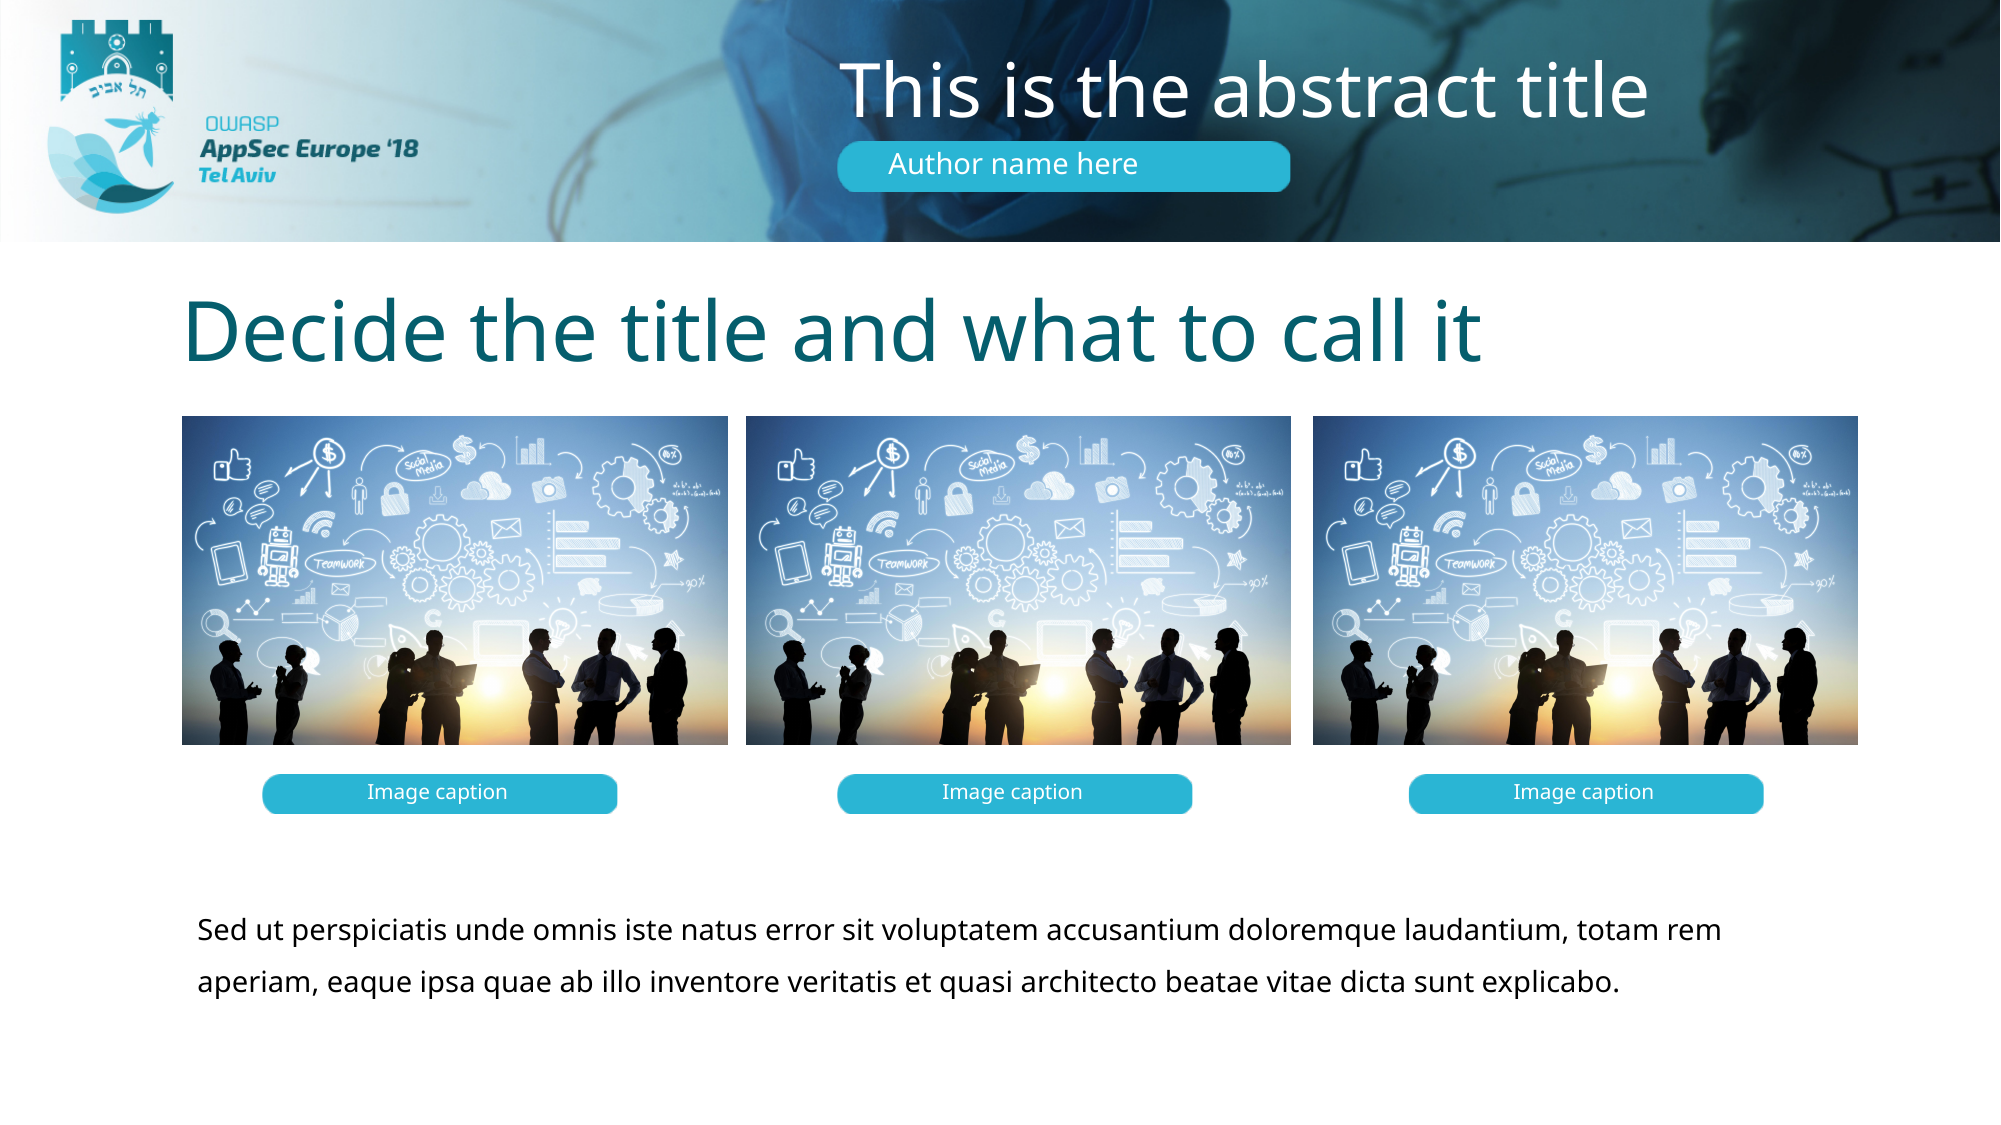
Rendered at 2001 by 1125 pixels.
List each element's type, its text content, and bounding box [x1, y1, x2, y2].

picture [1313, 416, 1858, 745]
picture [262, 774, 618, 814]
picture [182, 416, 728, 745]
picture [745, 416, 1291, 745]
picture [837, 774, 1193, 814]
text_box Decide the title and what to call it [166, 271, 1574, 386]
picture [0, 0, 2000, 242]
picture [1408, 774, 1764, 814]
text_box Sed ut perspiciatis unde omnis iste natus error sit voluptatem accusantium doloremque laudantium, totam rem aperiam, eaque ipsa quae ab illo inventore veritatis et quasi architecto beatae vitae dicta sunt explicabo. [182, 886, 1858, 1006]
